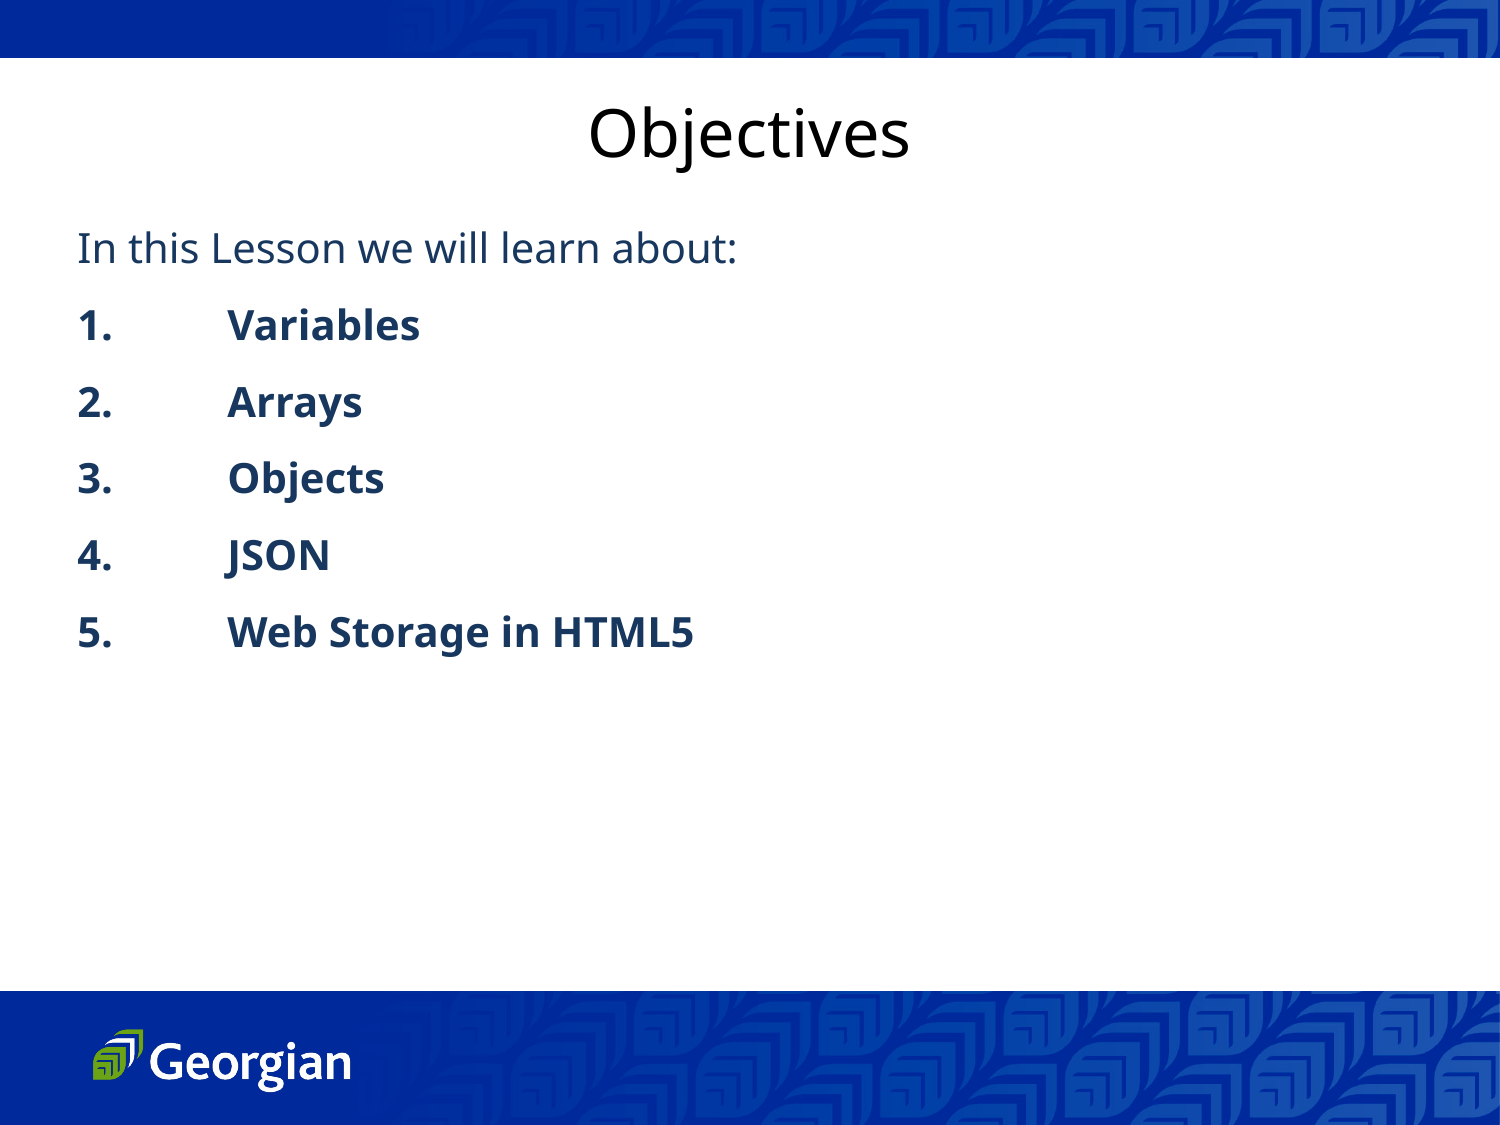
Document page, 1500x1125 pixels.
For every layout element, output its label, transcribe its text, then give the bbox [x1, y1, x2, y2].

picture [0, 0, 1500, 58]
picture [0, 991, 1500, 1125]
list In this Lesson we will learn about: Variables Arrays Objects JSON Web Storage in HTML5 [62, 200, 1457, 838]
title Objectives [0, 62, 1500, 200]
